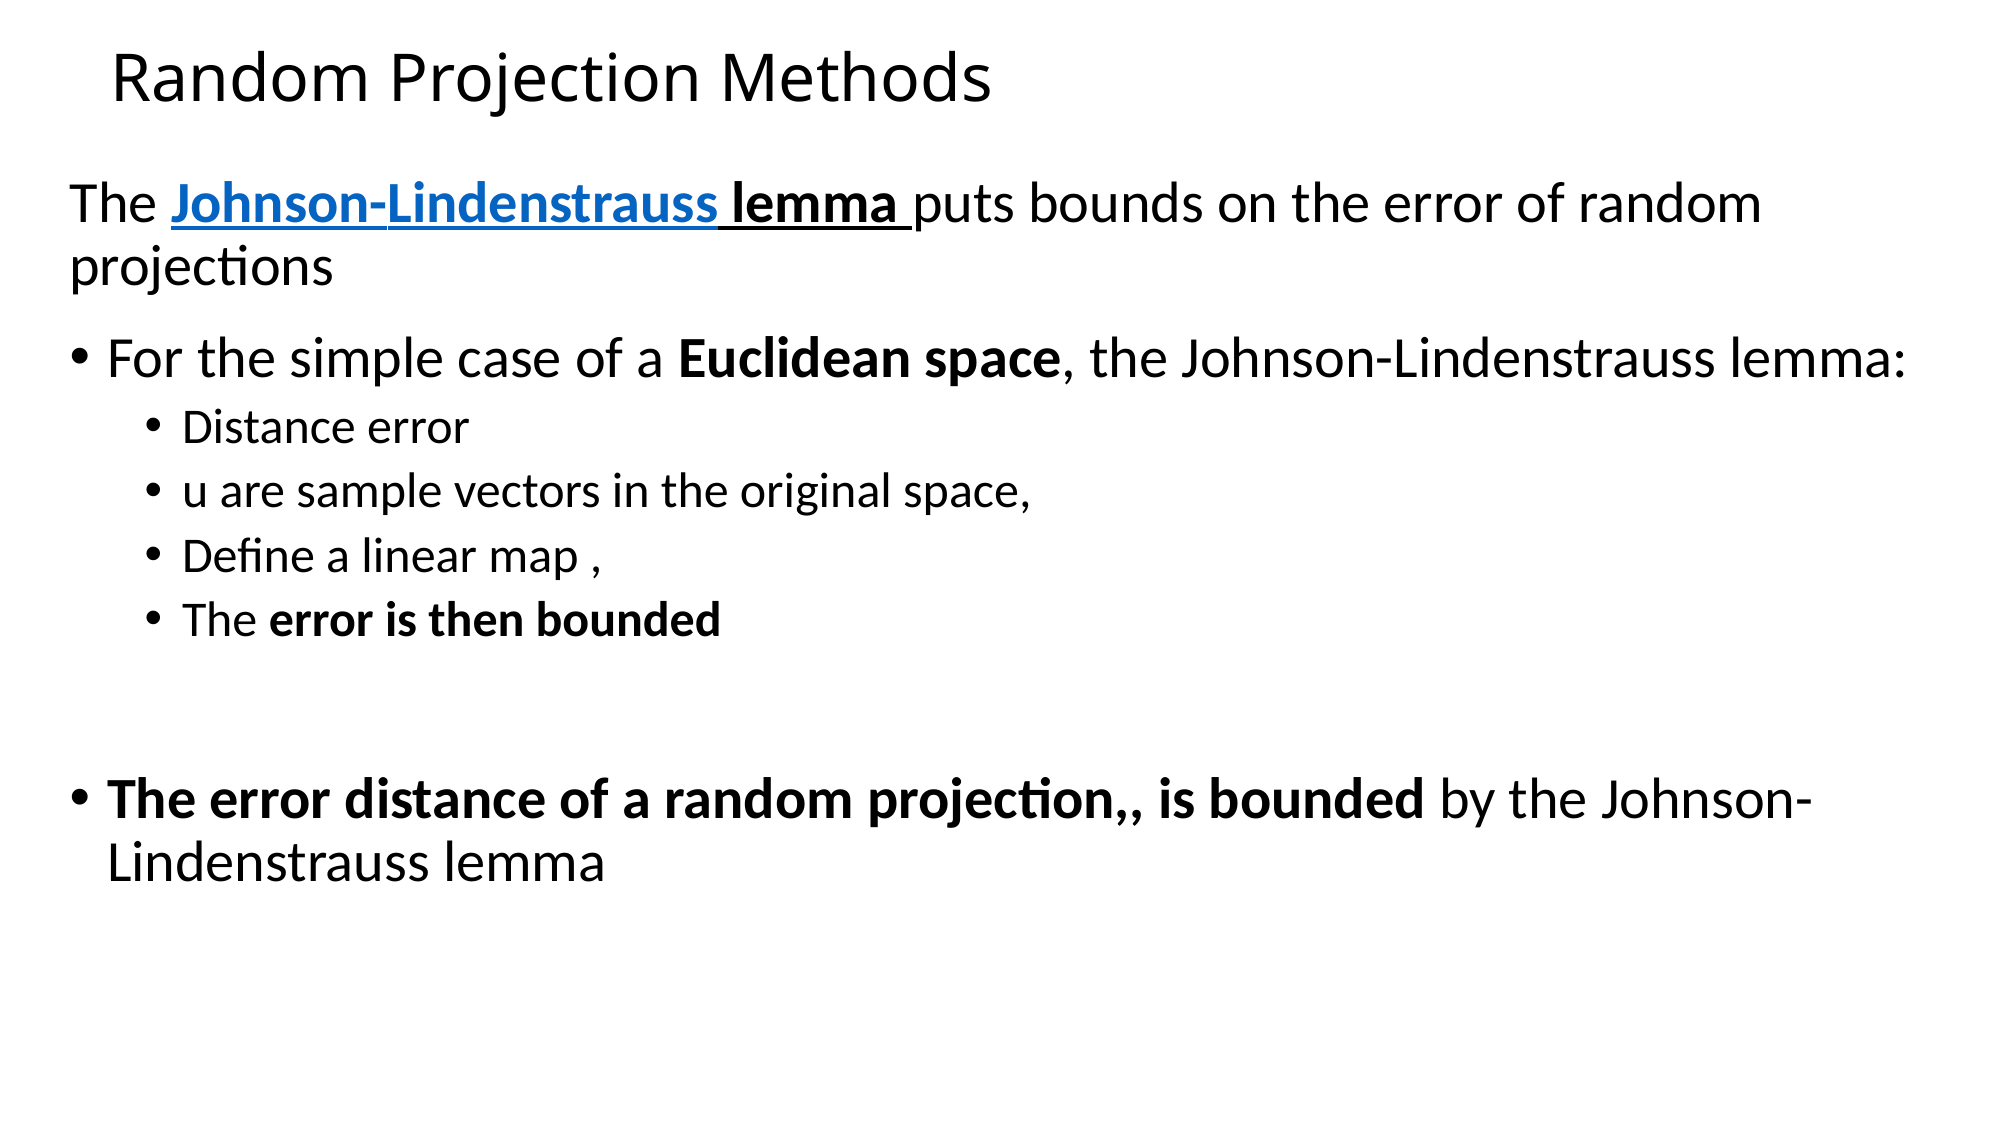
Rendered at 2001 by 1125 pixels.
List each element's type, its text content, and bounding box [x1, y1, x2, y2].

title Random Projection Methods [95, 36, 1821, 124]
